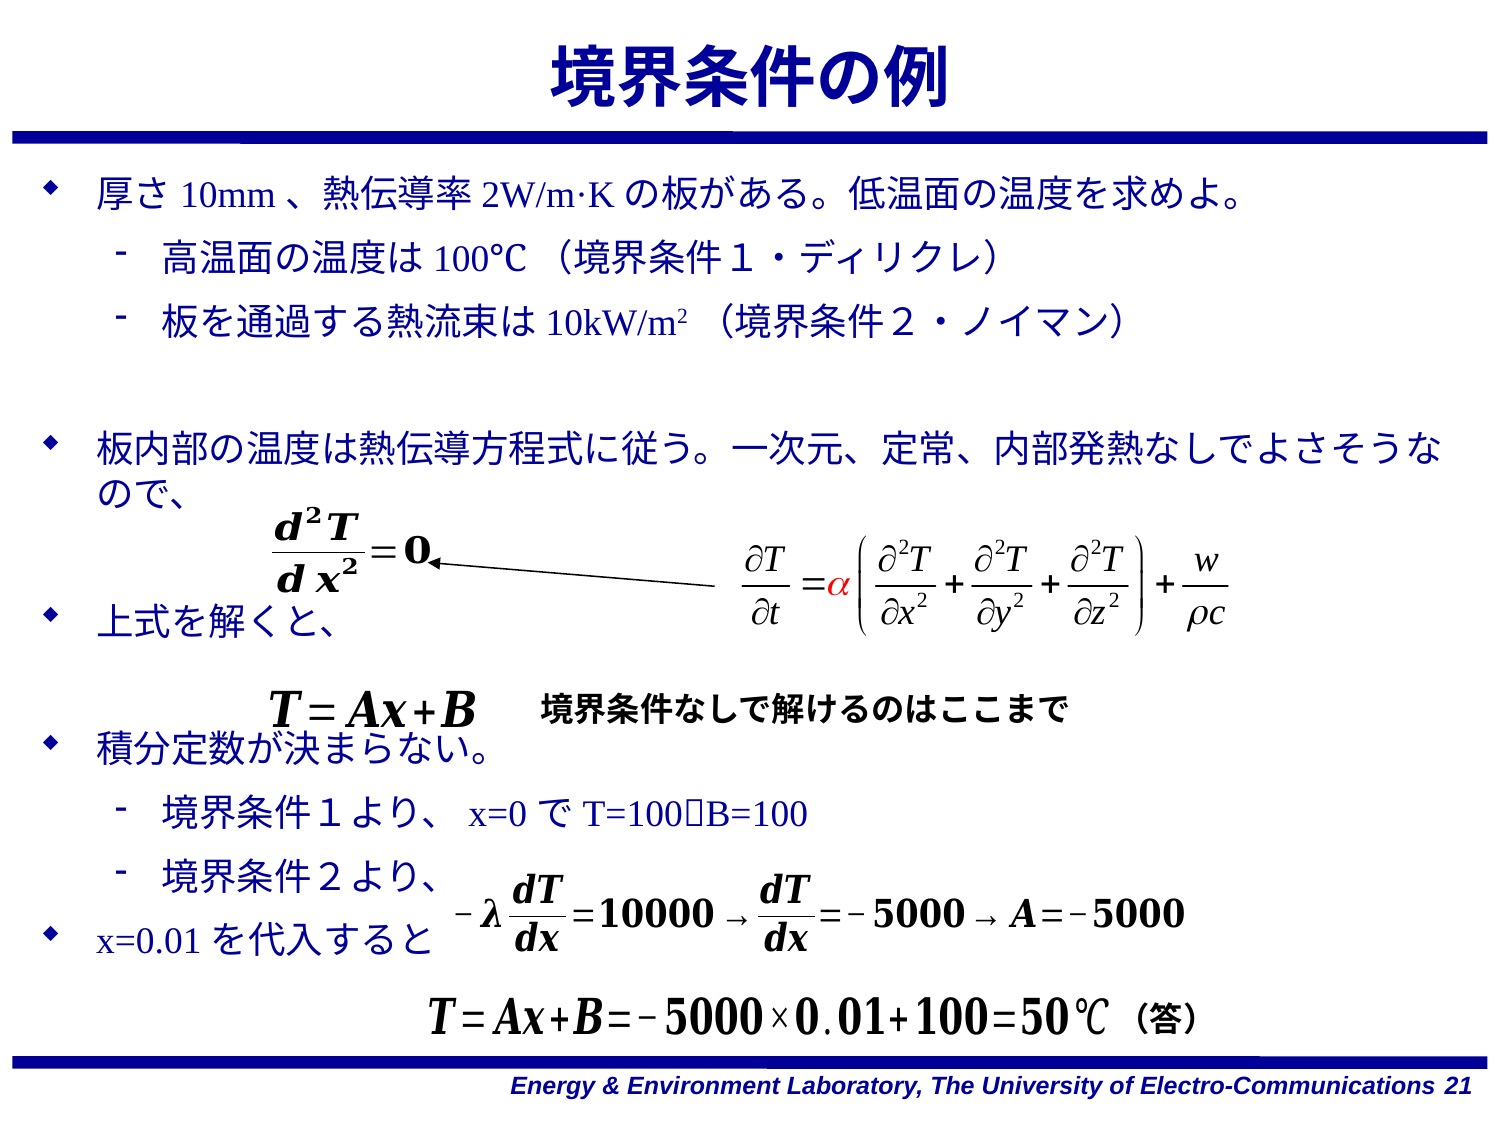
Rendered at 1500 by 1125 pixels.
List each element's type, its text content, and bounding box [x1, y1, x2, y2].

list 厚さ10mm、熱伝導率2W/m·Kの板がある。低温面の温度を求めよ。 高温面の温度は100℃（境界条件１・ディリクレ） 板を通過する熱流束は10kW/m2（境界条件２・ノイマン） 板内部の温度は熱伝導方程式に従う。一次元、定常、内部発熱なしでよさそうなので、 上式を解くと、 積分定数が決まらない。 境界条件１より、x=0でT=100B=100 境界条件２より、 x=0.01を代入すると [24, 162, 1475, 1038]
text_box 境界条件なしで解けるのはここまで [525, 680, 1087, 736]
text_box （答） [1101, 991, 1232, 1046]
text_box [427, 562, 715, 587]
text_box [738, 530, 1234, 642]
title 境界条件の例 [12, 12, 1488, 138]
